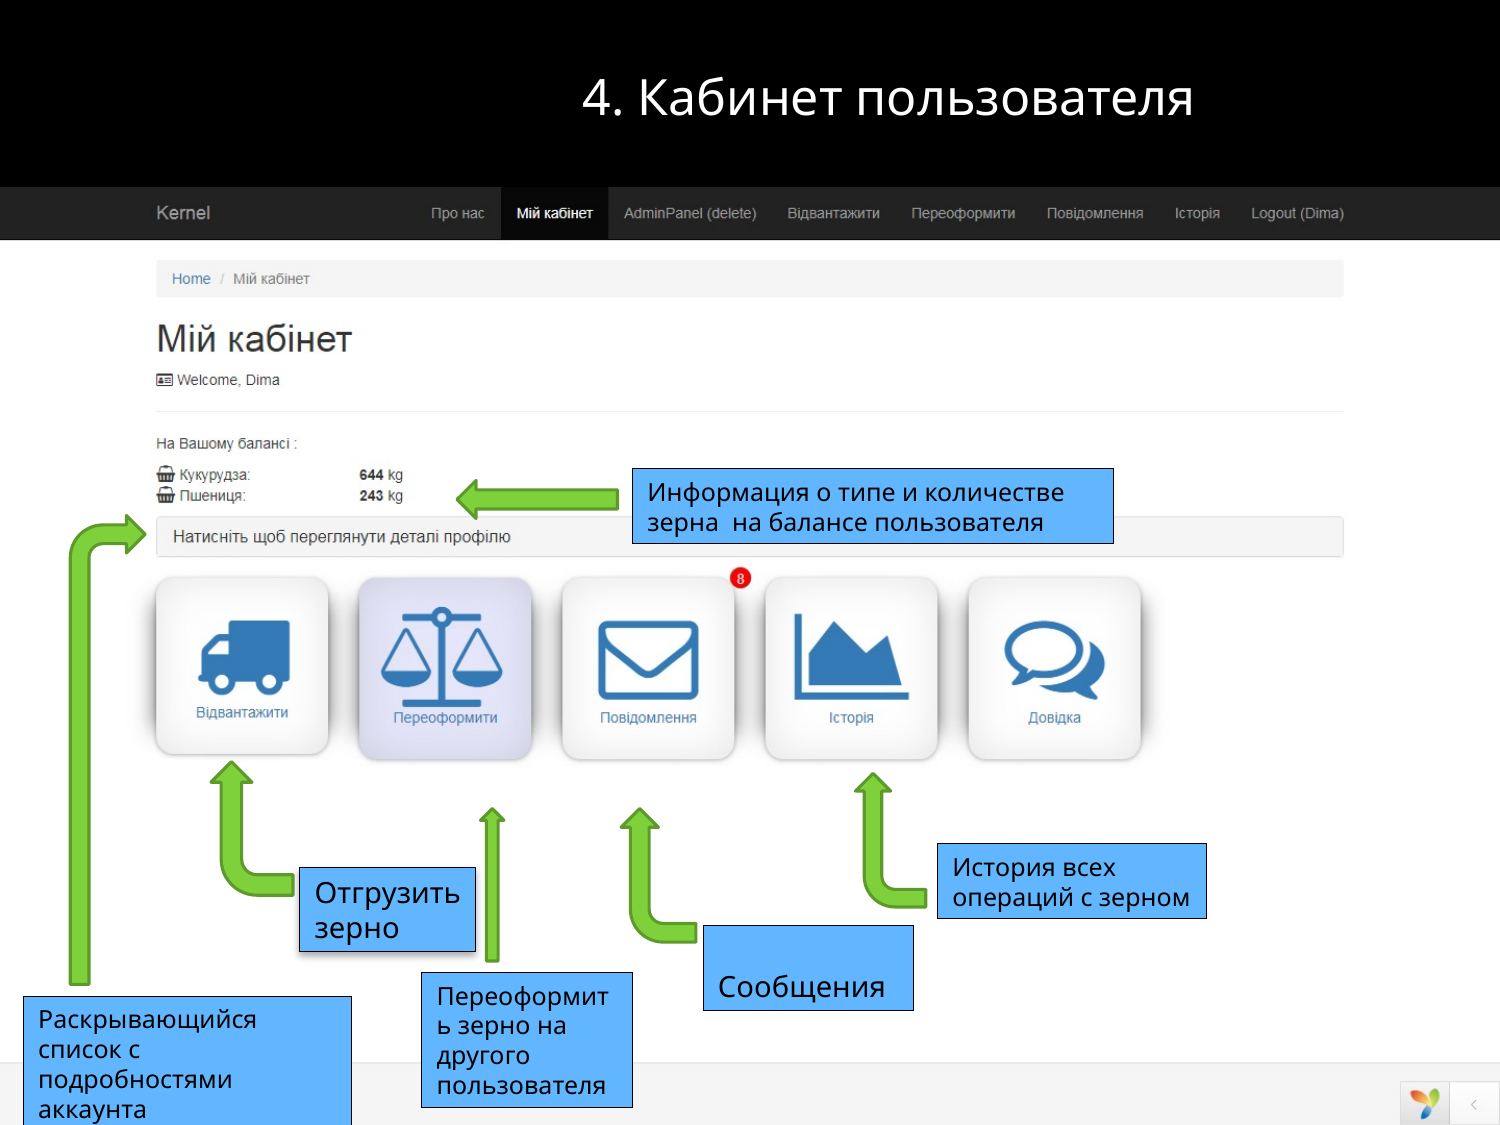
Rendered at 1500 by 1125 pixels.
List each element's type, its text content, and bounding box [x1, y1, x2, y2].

picture [0, 187, 1500, 1125]
text_box 4. Кабинет пользователя [35, 58, 1465, 134]
